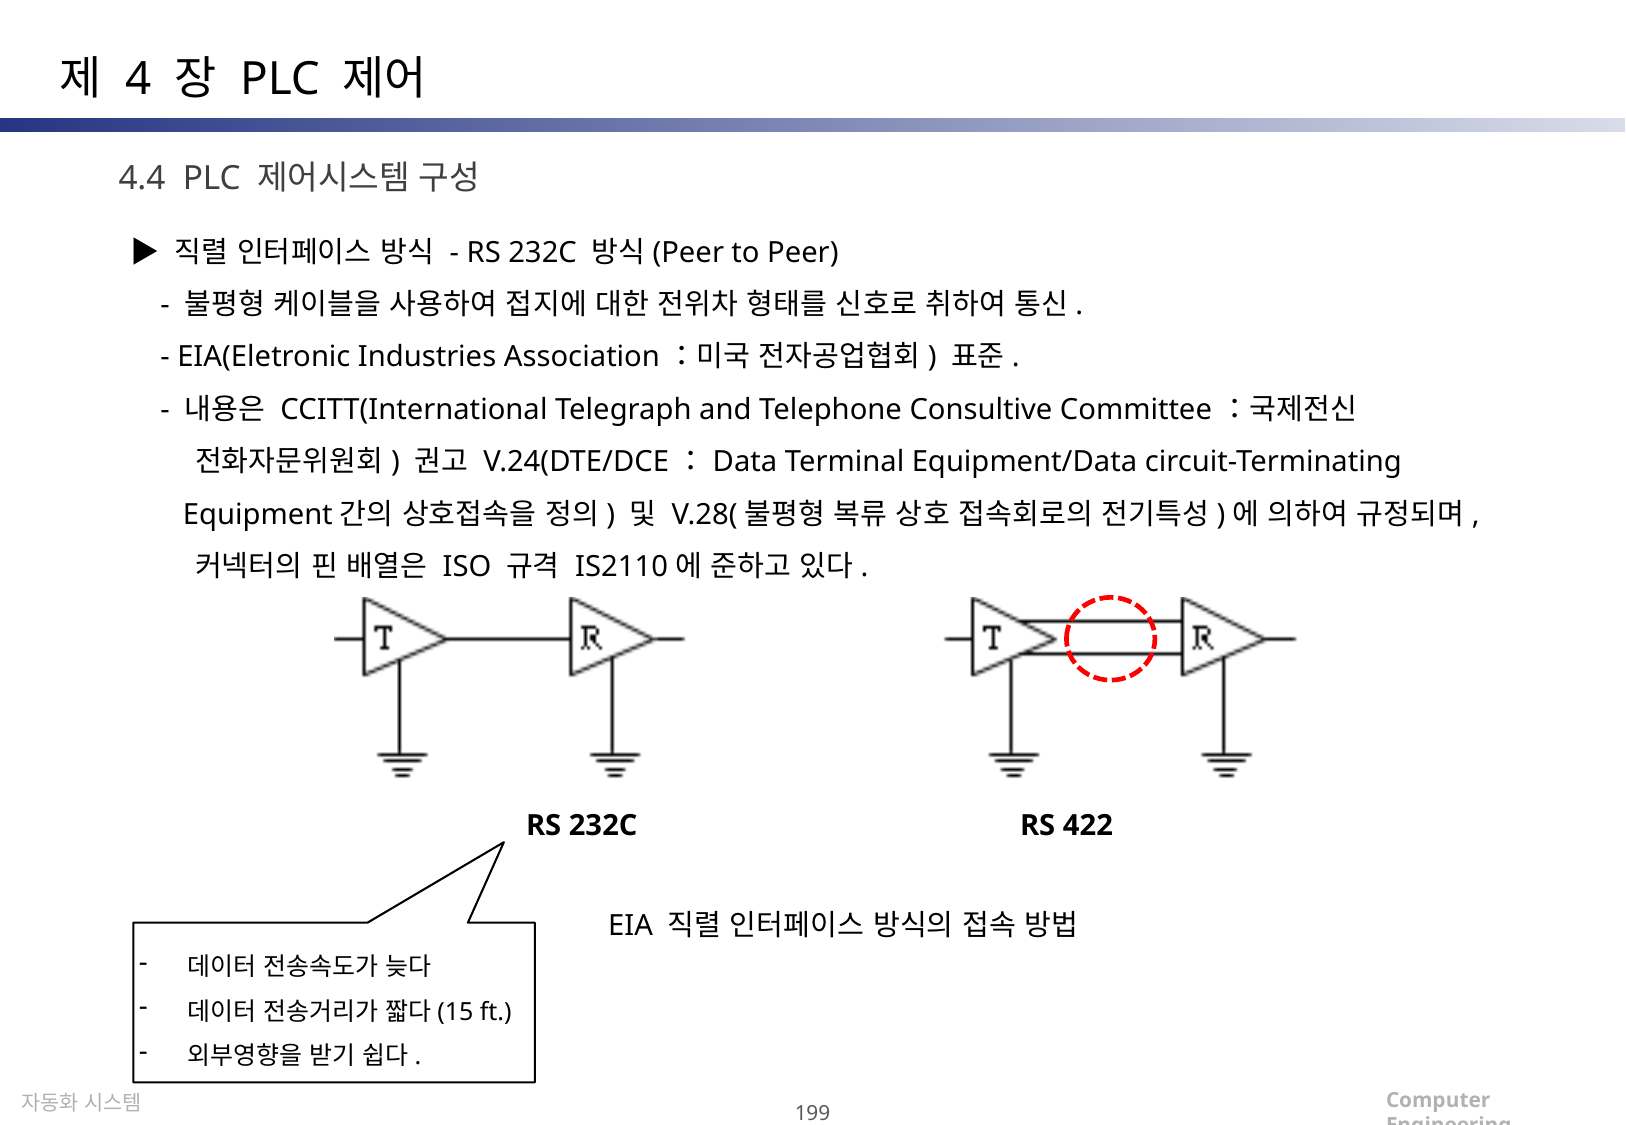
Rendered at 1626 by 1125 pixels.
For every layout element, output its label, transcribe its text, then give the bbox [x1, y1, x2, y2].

picture [333, 597, 1303, 782]
text_box ▶ 직렬 인터페이스 방식 - RS 232C 방식(Peer to Peer) - 불평형 케이블을 사용하여 접지에 대한 전위차 형태를 신호로 취하여 통신. - EIA(Eletronic Industries Association：미국 전자공업협회) 표준. - 내용은 CCITT(International Telegraph and Telephone Consultive Committee：국제전신 전화자문위원회) 권고 V.24(DTE/DCE：Data Terminal Equipment/Data circuit-Terminating Equipment간의 상호접속을 정의) 및 V.28(불평형 복류 상호 접속회로의 전기특성)에 의하여 규정되며, 커넥터의 핀 배열은 ISO 규격 IS2110에 준하고 있다. [115, 207, 1616, 590]
text_box 제 4 장 PLC 제어 [44, 39, 1522, 120]
text_box 데이터 전송속도가 늦다 데이터 전송거리가 짧다(15 ft.) 외부영향을 받기 쉽다. [133, 842, 535, 1083]
text_box RS 232C RS 422 [511, 798, 1129, 849]
text_box EIA 직렬 인터페이스 방식의 접속 방법 [593, 899, 1094, 949]
text_box 4.4 PLC 제어시스템 구성 [103, 148, 496, 204]
